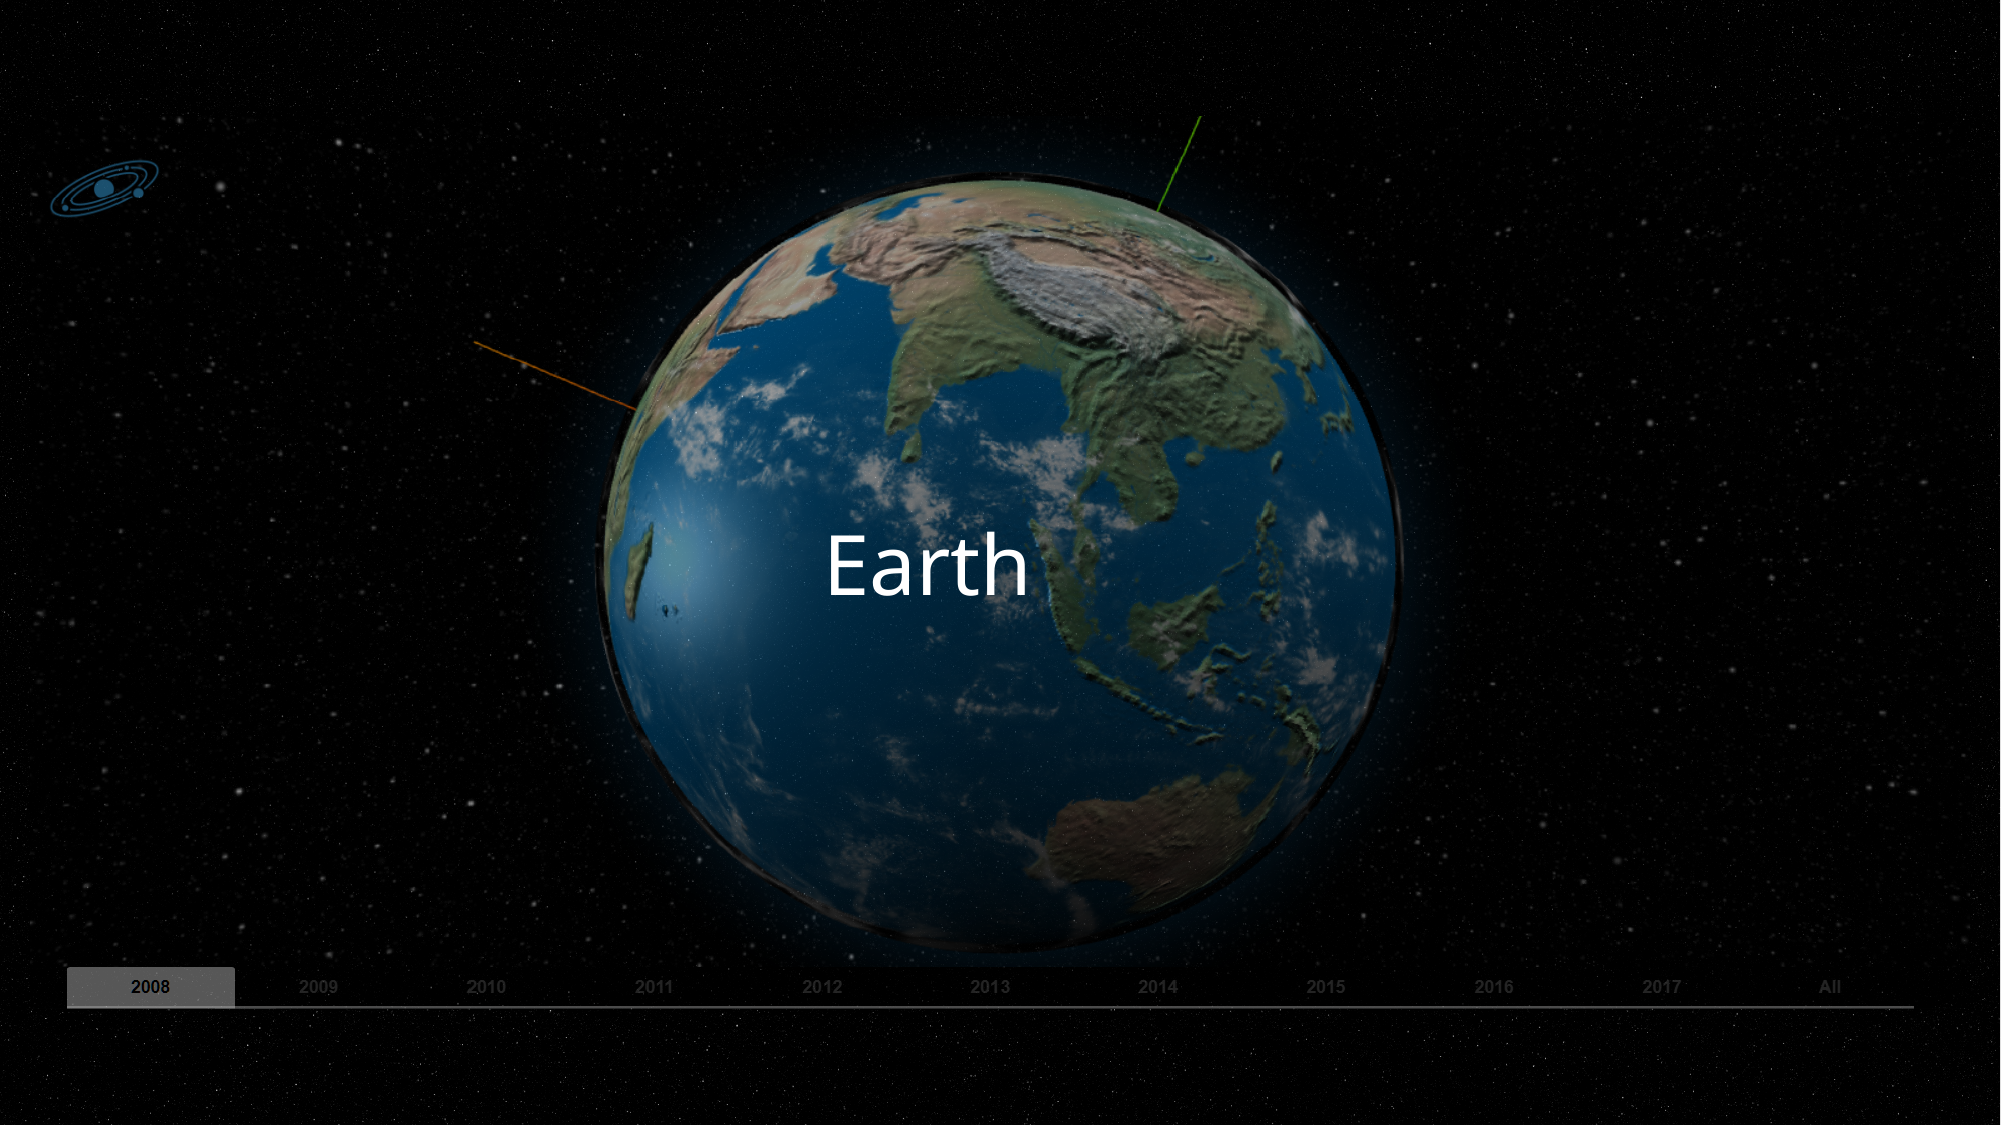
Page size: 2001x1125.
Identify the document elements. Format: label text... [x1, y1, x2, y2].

text_box Earth [808, 504, 1192, 620]
picture [0, 0, 2001, 1125]
text_box [29, 116, 1971, 1009]
